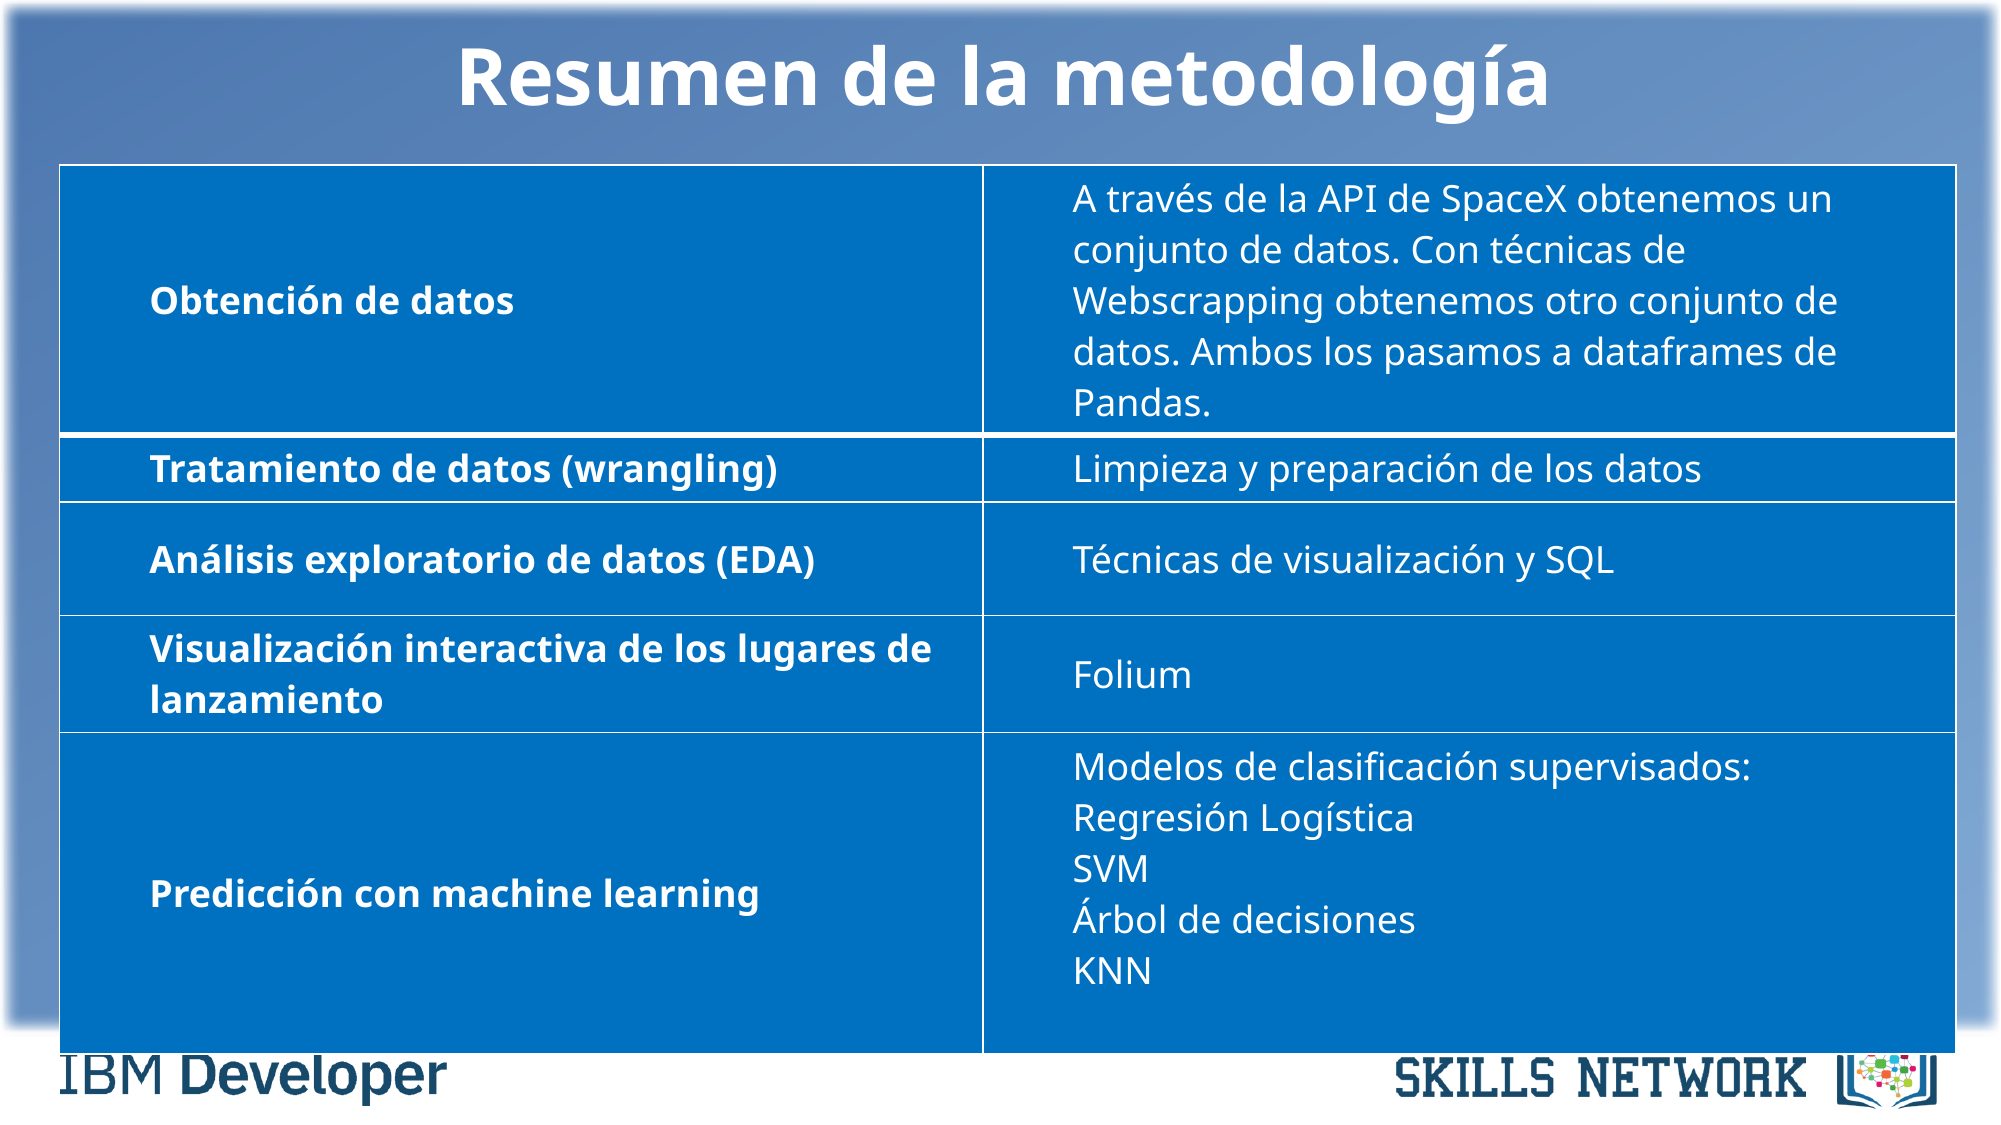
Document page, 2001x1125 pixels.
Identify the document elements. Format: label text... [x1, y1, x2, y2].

table_header A través de la API de SpaceX obtenemos un conjunto de datos. Con técnicas de Webscrapping obtenemos otro conjunto de datos. Ambos los pasamos a dataframes de Pandas. [984, 166, 1955, 432]
picture [1390, 1055, 1944, 1111]
table_cell Análisis exploratorio de datos (EDA) [60, 503, 982, 615]
table_cell Limpieza y preparación de los datos [984, 438, 1955, 501]
table_cell Predicción con machine learning [60, 733, 982, 1053]
picture [55, 1045, 459, 1108]
table_cell Visualización interactiva de los lugares de lanzamiento [60, 616, 982, 732]
table_header Obtención de datos [60, 166, 982, 432]
title Resumen de la metodología [29, 29, 1979, 130]
table_cell Tratamiento de datos (wrangling) [60, 438, 982, 501]
table_cell Folium [984, 616, 1955, 732]
text_box [21, 21, 1980, 1015]
table_cell Técnicas de visualización y SQL [984, 503, 1955, 615]
text_box Después de convertir nuestro archivo csv a una tabla SQL llamada SPACEXTBL se hicieron las siguientes consultas para mostrar lo siguiente: [18, 18, 1983, 1018]
table_cell Modelos de clasificación supervisados: Regresión Logística SVM Árbol de decisiones KNN [984, 733, 1955, 1053]
